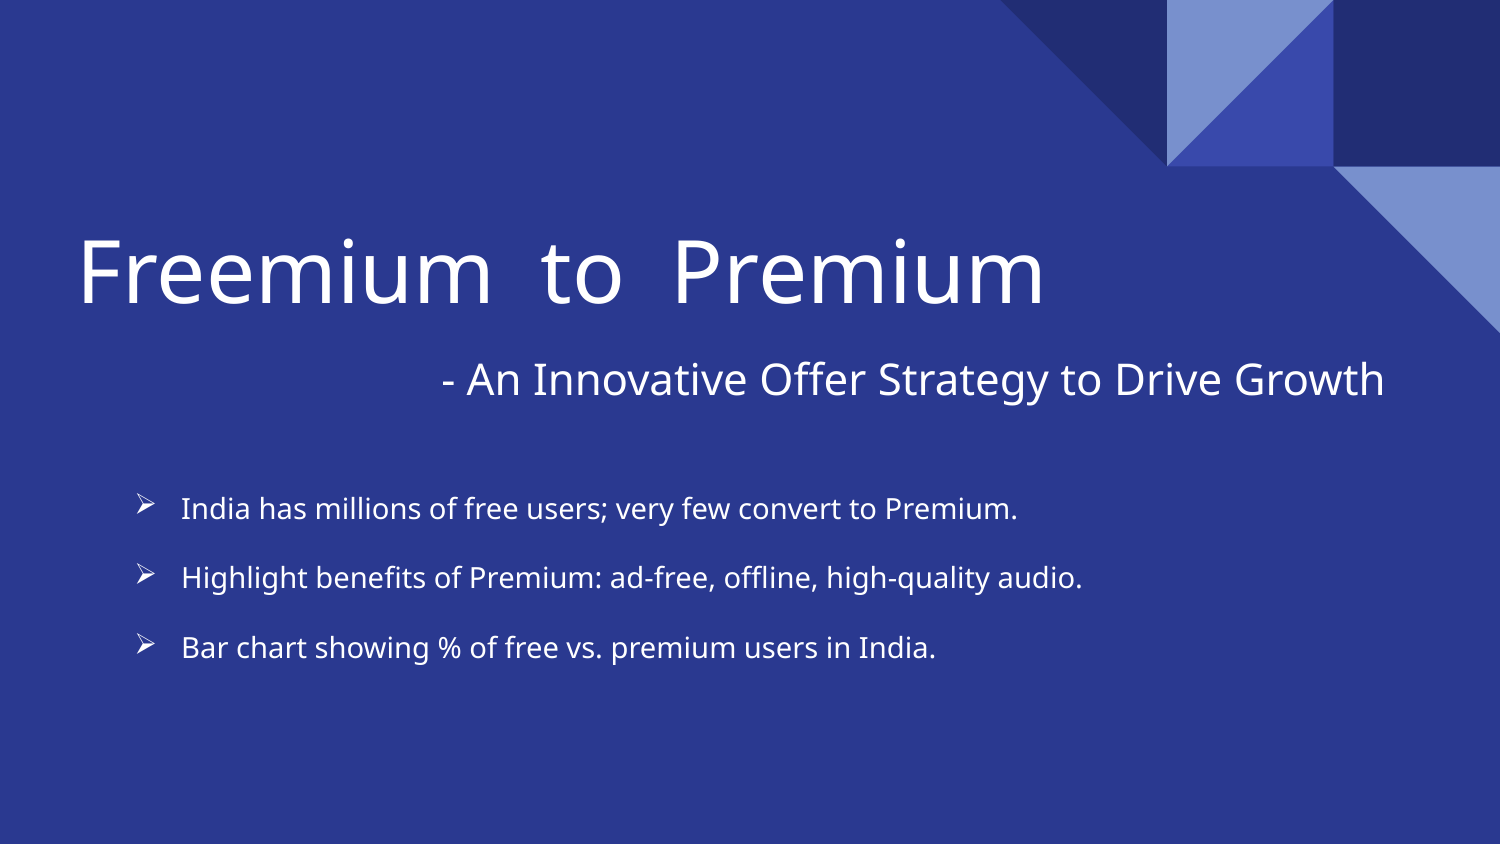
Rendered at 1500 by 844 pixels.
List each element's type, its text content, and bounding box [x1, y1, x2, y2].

text_box India has millions of free users; very few convert to Premium. Highlight benefits of Premium: ad-free, offline, high-quality audio. Bar chart showing % of free vs. premium users in India. [119, 447, 1282, 708]
subtitle - An Innovative Offer Strategy to Drive Growth [407, 336, 1500, 408]
title Freemium to Premium [61, 198, 1411, 337]
